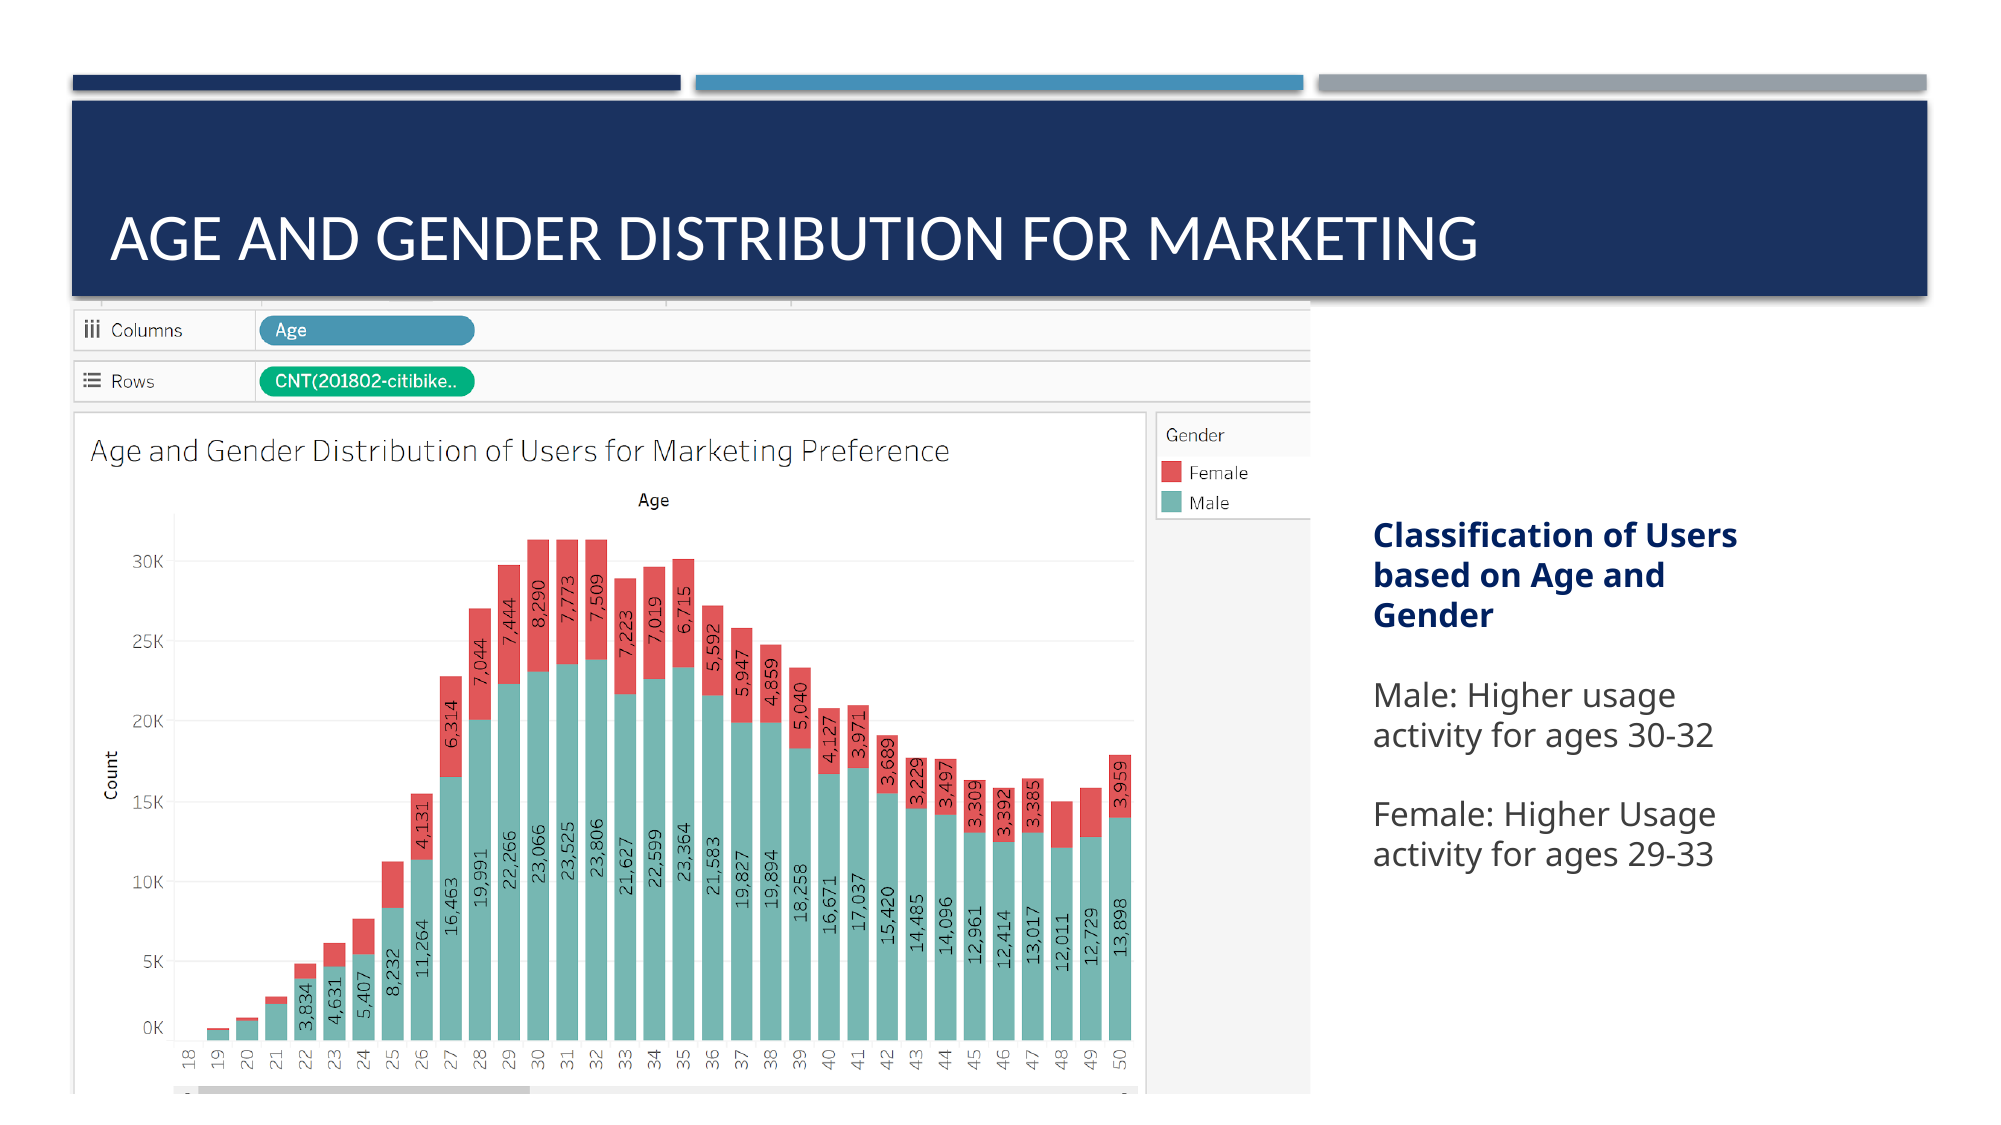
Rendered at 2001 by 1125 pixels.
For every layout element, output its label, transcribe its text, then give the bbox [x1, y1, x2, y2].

picture [69, 301, 1311, 1094]
title Age and Gender Distribution for Marketing [95, 115, 1905, 282]
text_box Classification of Users based on Age and Gender Male: Higher usage activity for ages 30-32 Female: Higher Usage activity for ages 29-33 [1352, 494, 1806, 1125]
